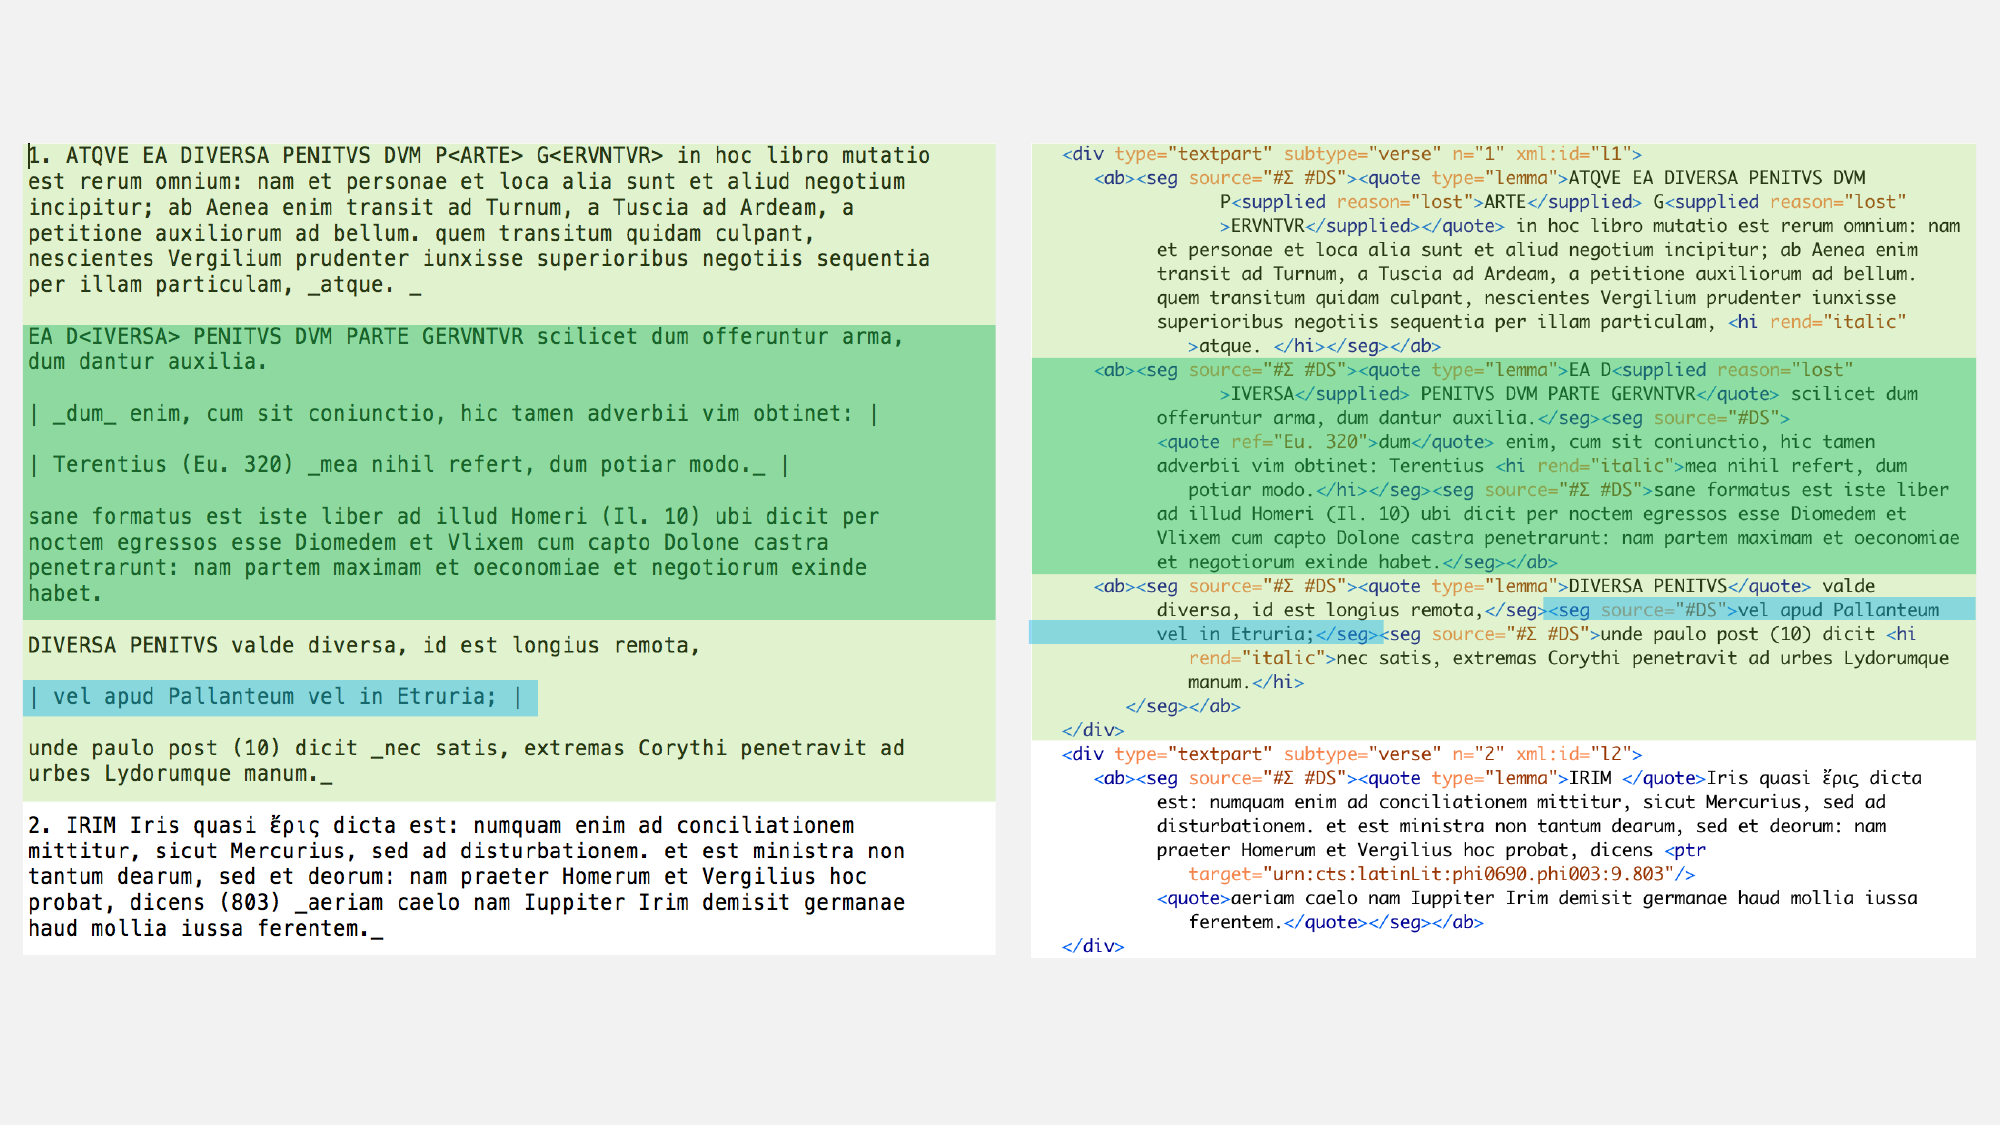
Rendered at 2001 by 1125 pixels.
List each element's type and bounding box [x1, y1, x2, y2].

list [22, 143, 996, 955]
picture [1031, 143, 1976, 958]
